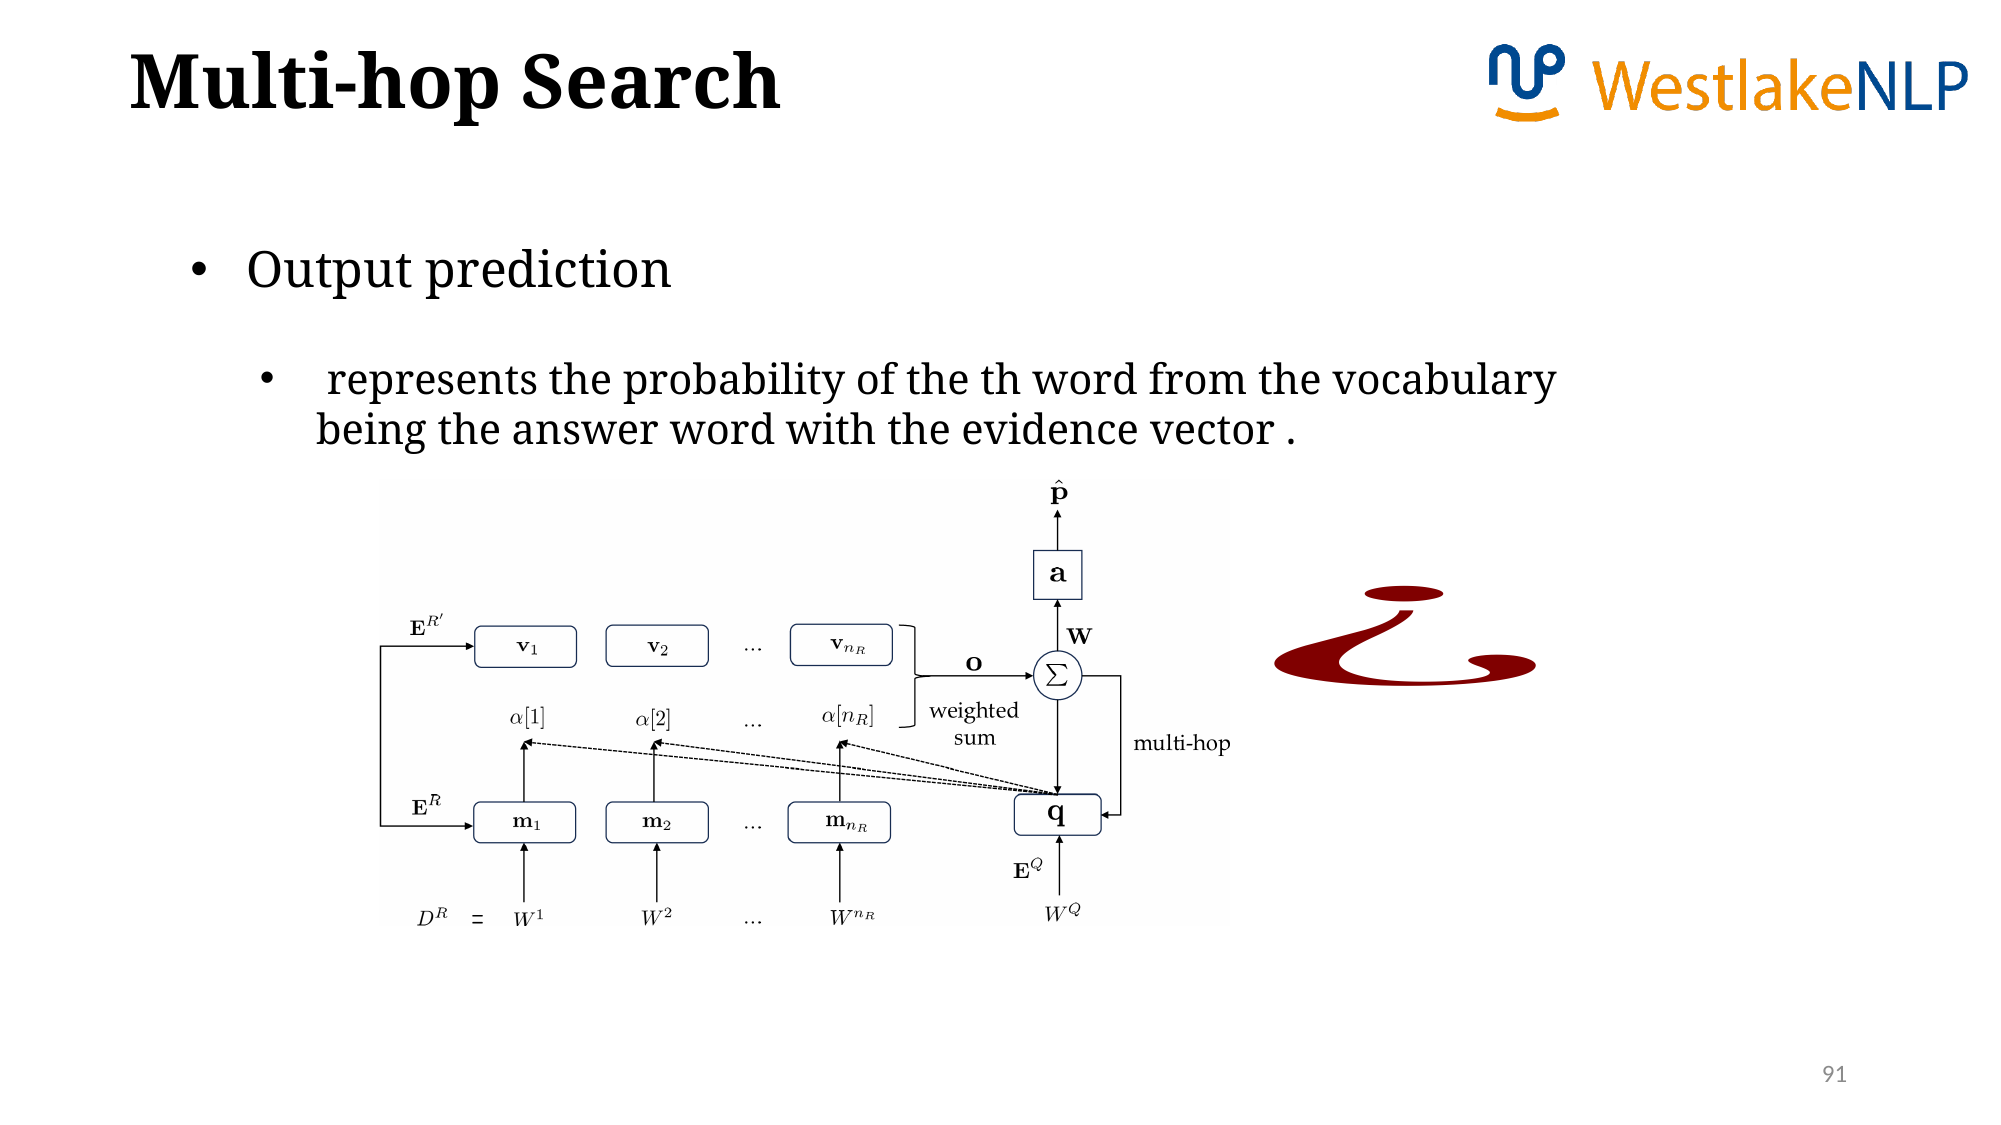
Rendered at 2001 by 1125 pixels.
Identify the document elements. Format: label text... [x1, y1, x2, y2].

picture [378, 479, 1230, 926]
slide_number 91 [1412, 1042, 1863, 1103]
text_box Output prediction [175, 230, 1698, 306]
text_box Multi-hop Search [115, 26, 1354, 131]
picture [1459, 0, 2000, 170]
